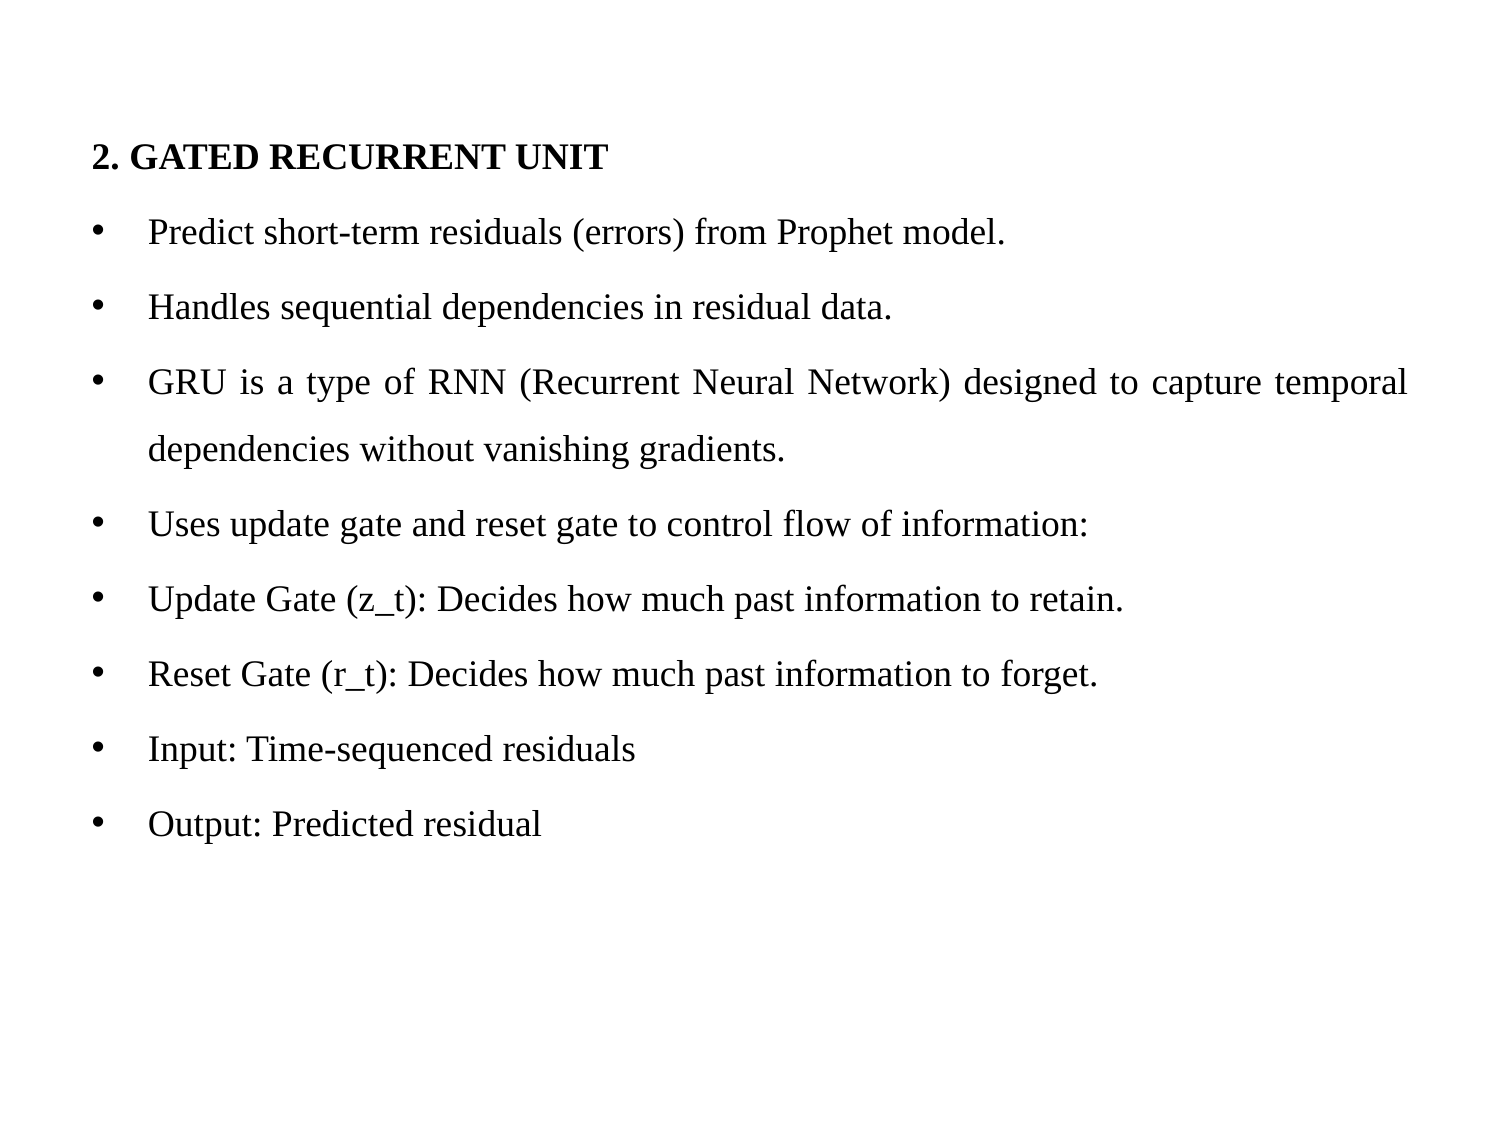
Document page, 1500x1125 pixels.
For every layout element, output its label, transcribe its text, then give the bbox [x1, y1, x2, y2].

list 2. GATED RECURRENT UNIT Predict short-term residuals (errors) from Prophet model. Handles sequential dependencies in residual data. GRU is a type of RNN (Recurrent Neural Network) designed to capture temporal dependencies without vanishing gradients. Uses update gate and reset gate to control flow of information: Update Gate (z_t): Decides how much past information to retain. Reset Gate (r_t): Decides how much past information to forget. Input: Time-sequenced residuals Output: Predicted residual [76, 101, 1425, 1005]
